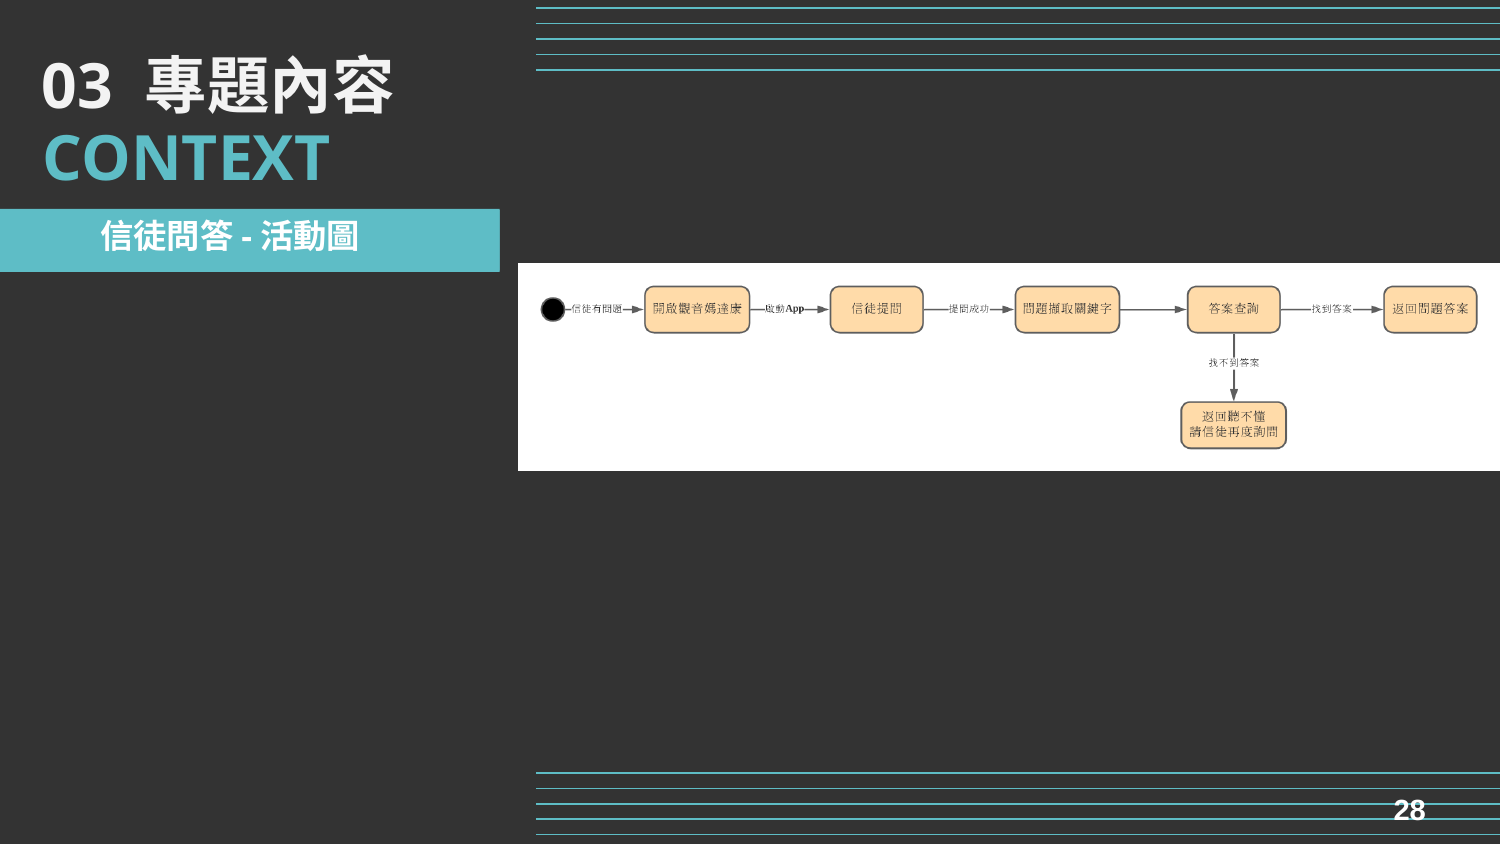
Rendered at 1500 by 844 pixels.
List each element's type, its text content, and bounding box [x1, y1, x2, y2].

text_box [0, 200, 500, 291]
text_box CONTEXT [42, 115, 332, 193]
picture [518, 263, 1500, 471]
text_box 03 專題內容 [26, 29, 602, 148]
text_box 28 [1378, 784, 1500, 834]
